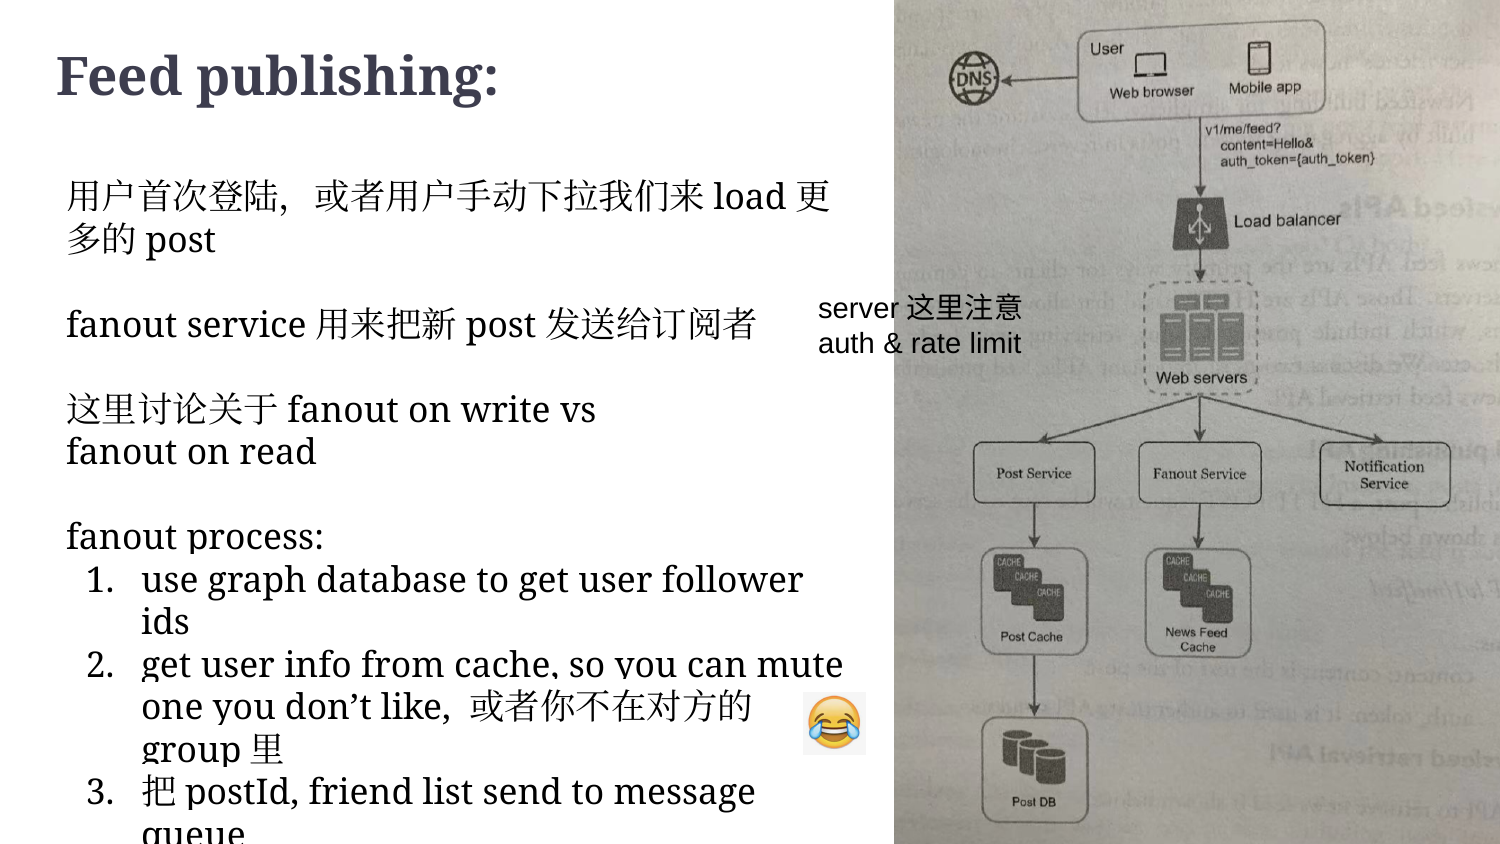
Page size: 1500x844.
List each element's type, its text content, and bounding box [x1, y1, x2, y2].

picture [894, 0, 1500, 844]
picture [802, 692, 866, 755]
title Feed publishing: [40, 27, 804, 122]
text_box server这里注意 auth & rate limit [803, 274, 889, 375]
text_box 用户首次登陆，或者用户手动下拉我们来load更多的post fanout service用来把新post发送给订阅者 这里讨论关于fanout on write vs fanout on read fanout process: use graph database to get user follower ids get user info from cache, so you can mute one you don’t like, 或者你不在对方的group里 把postId, friend list send to message queue fanout worker 保存数据到newsfeed cache <post_id, user _id> 有新的来就append [51, 159, 872, 844]
